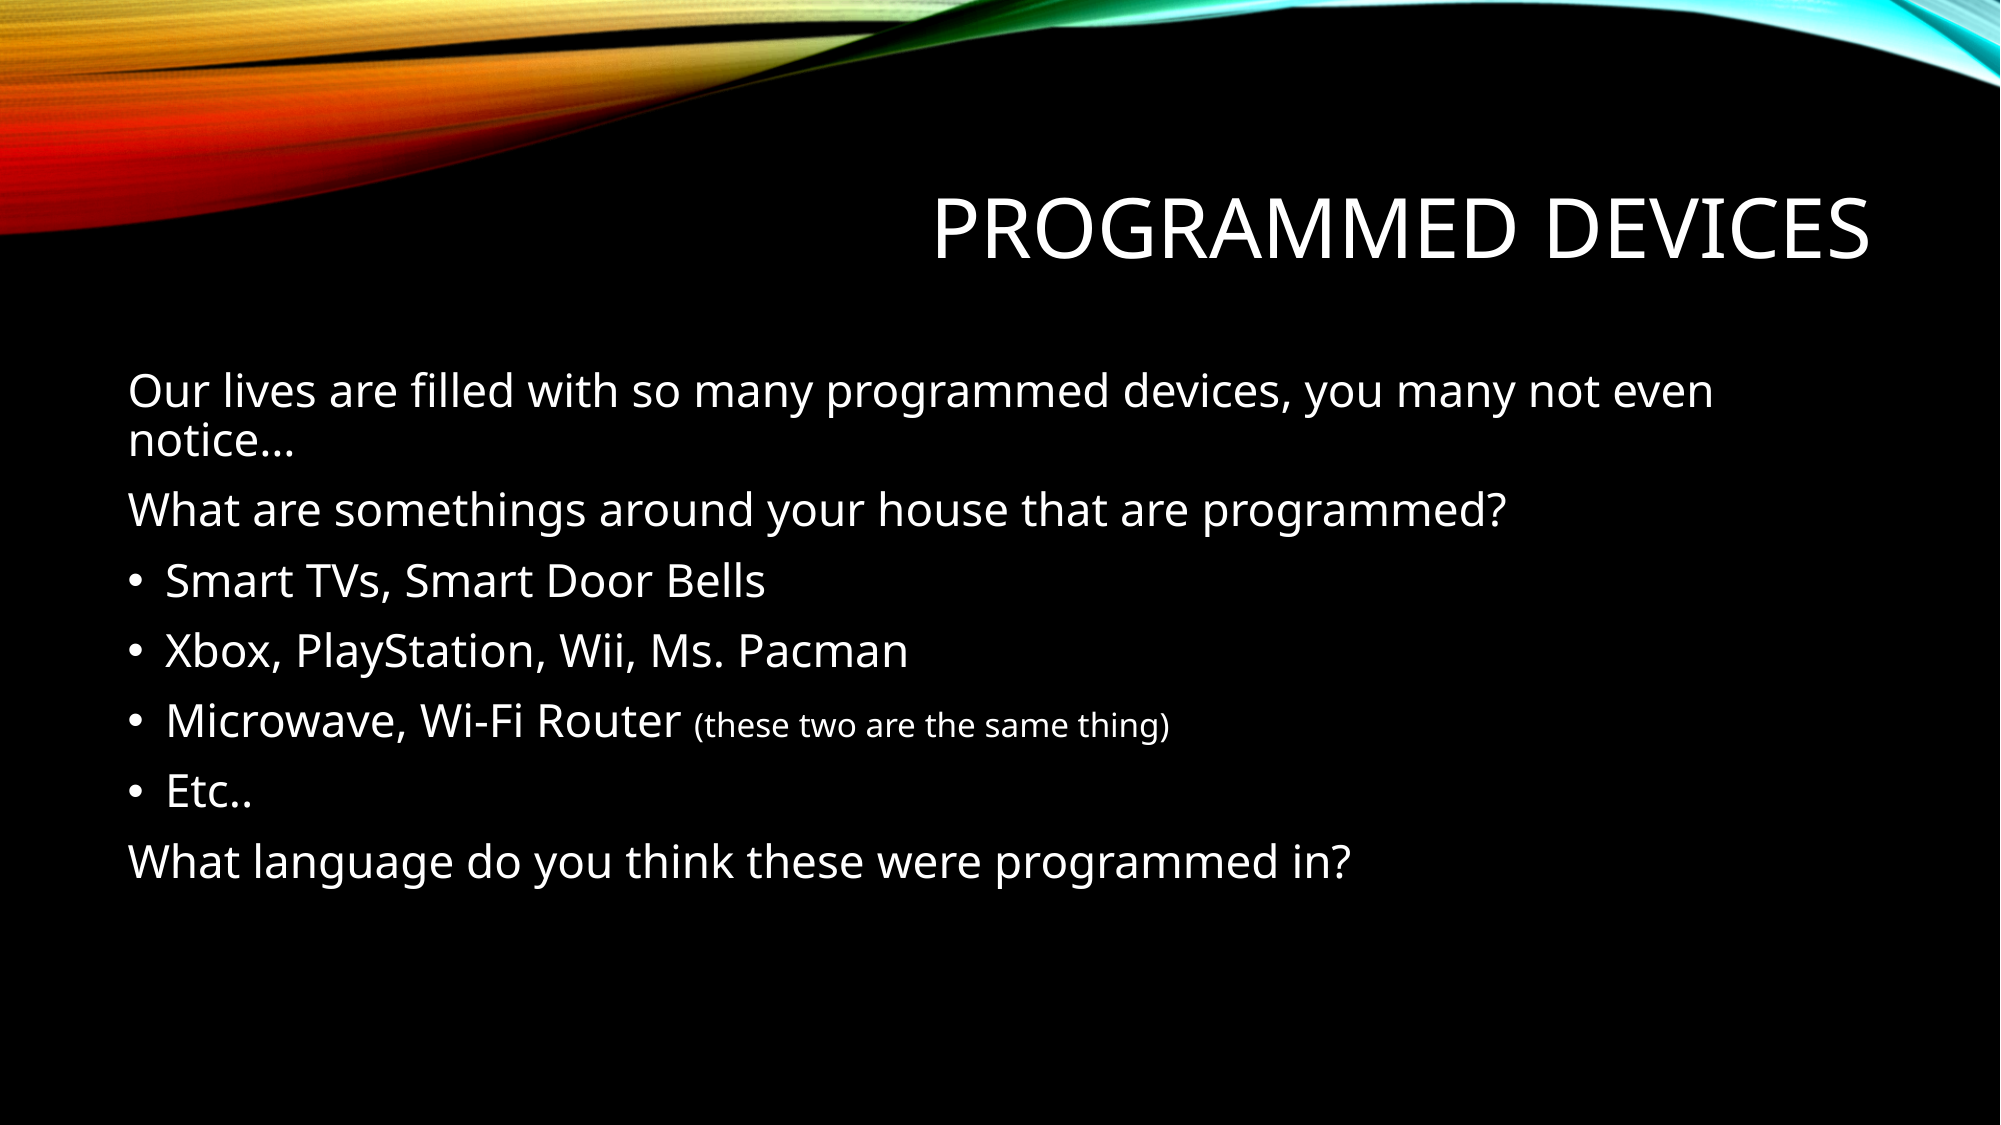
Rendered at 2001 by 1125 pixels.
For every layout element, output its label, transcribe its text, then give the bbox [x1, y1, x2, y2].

picture [0, 0, 2000, 237]
title Programmed Devices [474, 125, 1888, 338]
list Our lives are filled with so many programmed devices, you many not even notice… What are somethings around your house that are programmed? Smart TVs, Smart Door Bells Xbox, PlayStation, Wii, Ms. Pacman Microwave, Wi-Fi Router (these two are the same thing) Etc.. What language do you think these were programmed in? [112, 360, 1888, 1021]
